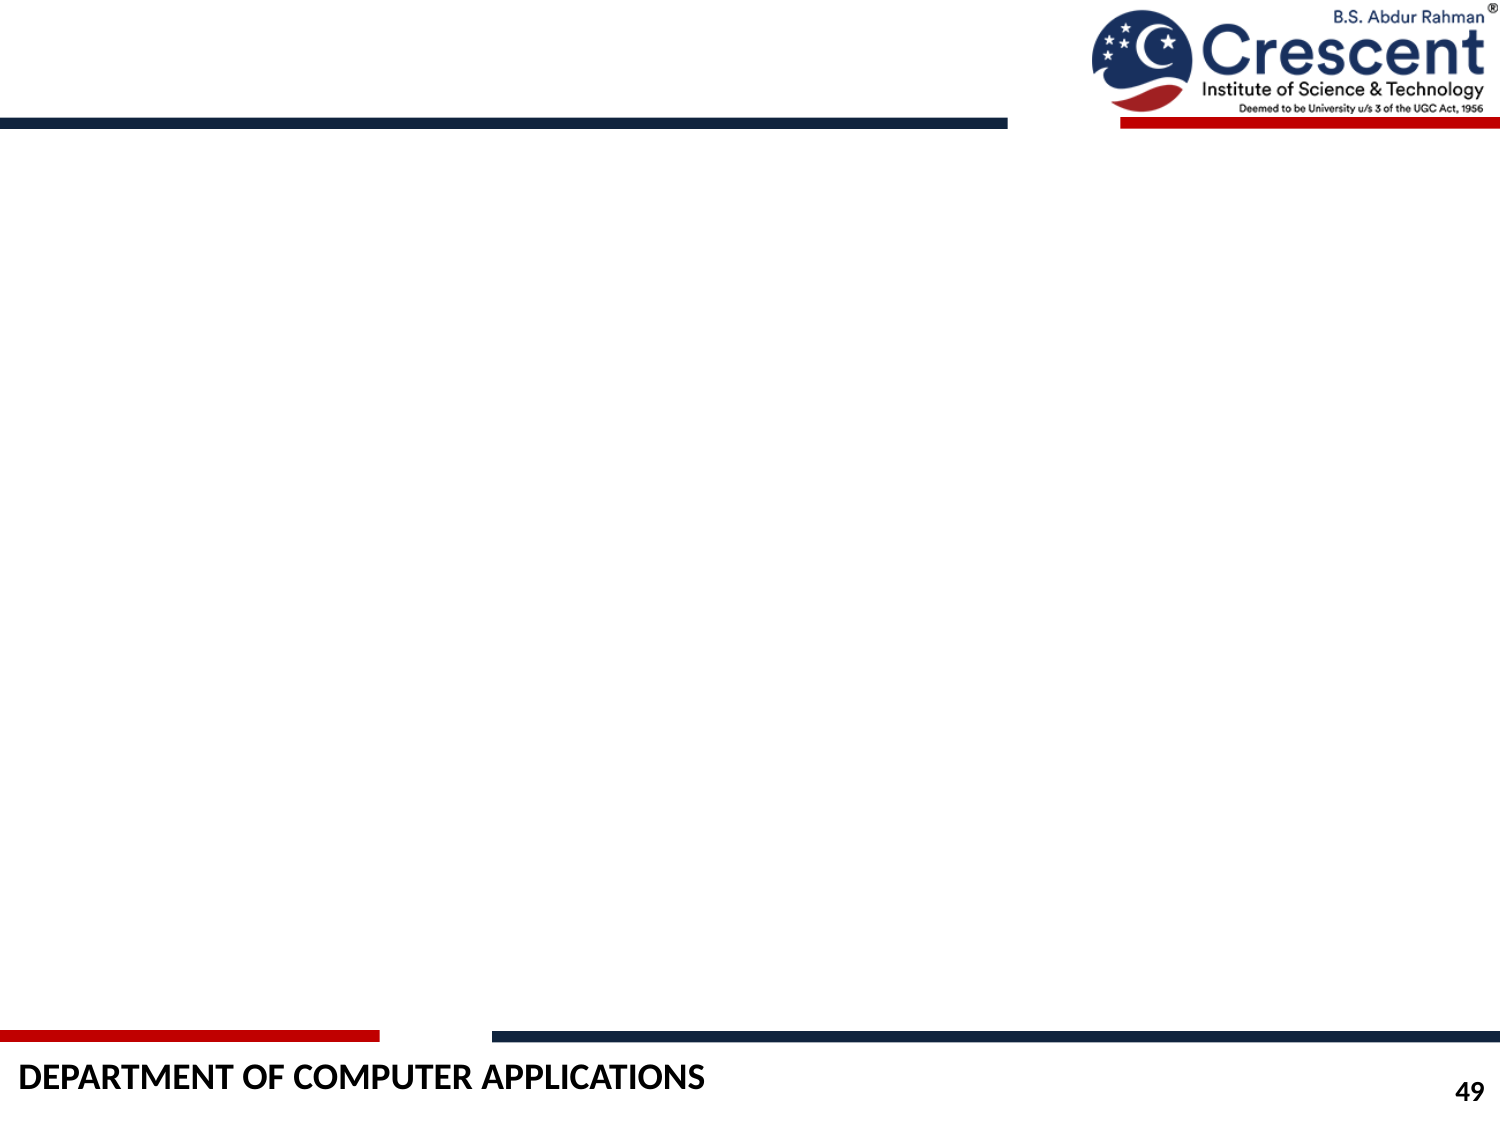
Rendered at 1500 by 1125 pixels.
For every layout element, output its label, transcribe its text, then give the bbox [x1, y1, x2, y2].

text_box [0, 1028, 382, 1044]
text_box [0, 116, 1010, 131]
text_box DEPARTMENT OF COMPUTER APPLICATIONS [3, 1044, 722, 1105]
slide_number 49 [1149, 1059, 1500, 1120]
text_box [1118, 120, 1500, 131]
text_box [490, 1029, 1500, 1044]
picture [1092, 2, 1498, 114]
